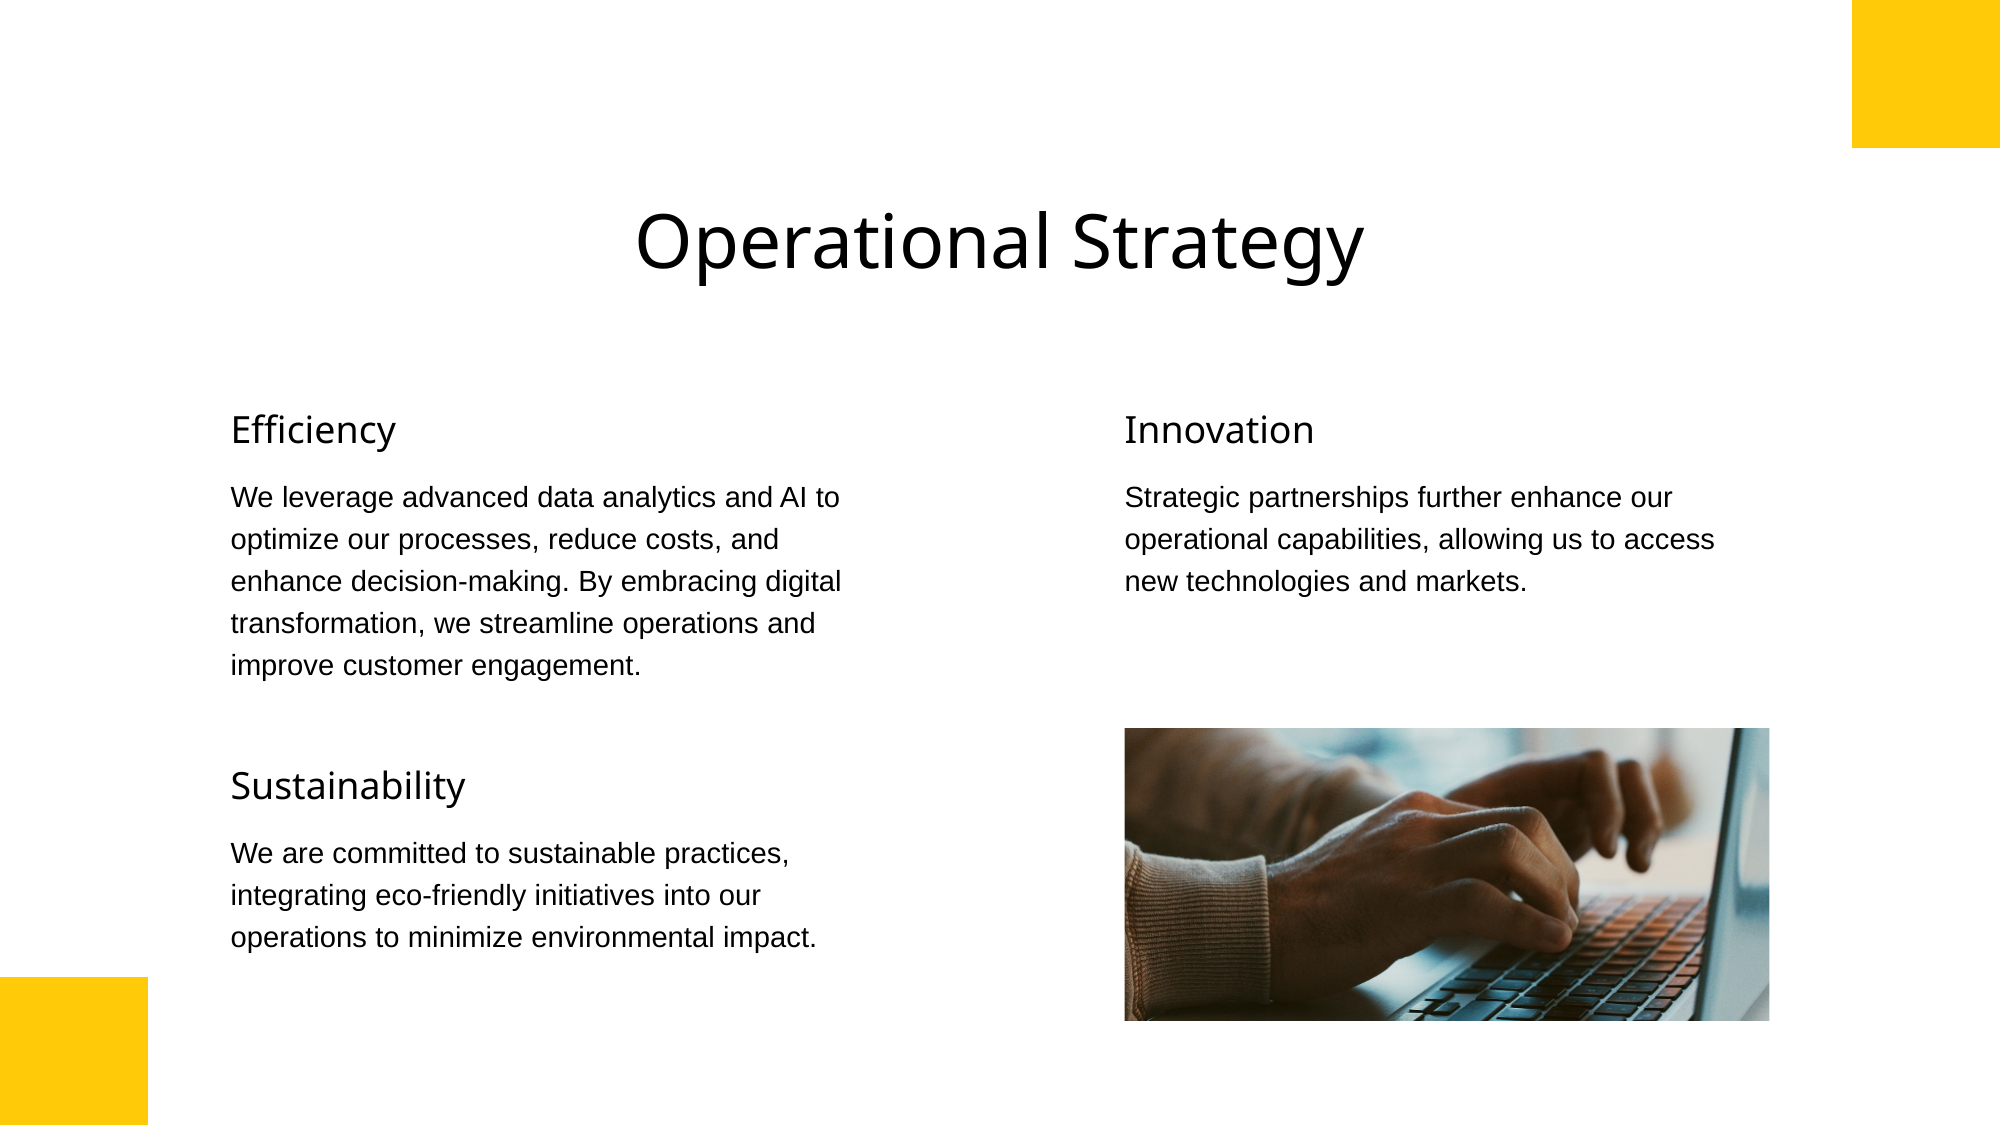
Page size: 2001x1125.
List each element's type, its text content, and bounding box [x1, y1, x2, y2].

list Efficiency [230, 353, 861, 452]
picture [1124, 728, 1770, 1021]
list We are committed to sustainable practices, integrating eco-friendly initiatives into our operations to minimize environmental impact. [230, 827, 861, 1044]
list Innovation [1124, 353, 1755, 452]
list Sustainability [230, 709, 861, 808]
list We leverage advanced data analytics and AI to optimize our processes, reduce costs, and enhance decision-making. By embracing digital transformation, we streamline operations and improve customer engagement. [230, 471, 861, 687]
title Operational Strategy [138, 145, 1862, 332]
list Strategic partnerships further enhance our operational capabilities, allowing us to access new technologies and markets. [1124, 471, 1755, 687]
